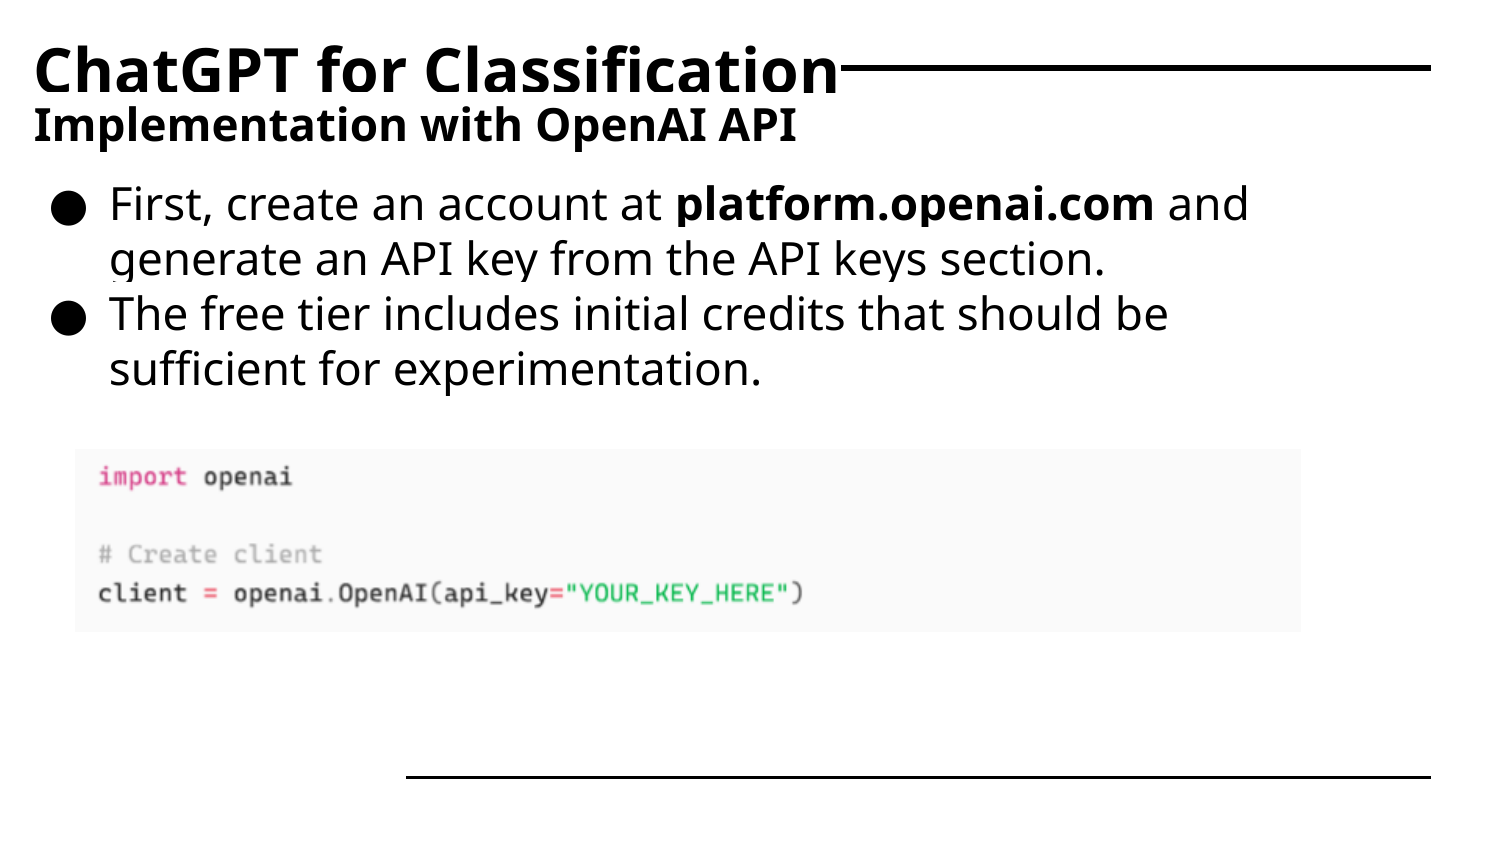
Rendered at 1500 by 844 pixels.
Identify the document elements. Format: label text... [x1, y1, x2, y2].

picture [75, 449, 1302, 632]
list Implementation with OpenAI API First, create an account at platform.openai.com and generate an API key from the API keys section. The free tier includes initial credits that should be sufficient for experimentation. [19, 80, 1358, 827]
title ChatGPT for Classification [19, 16, 1482, 123]
